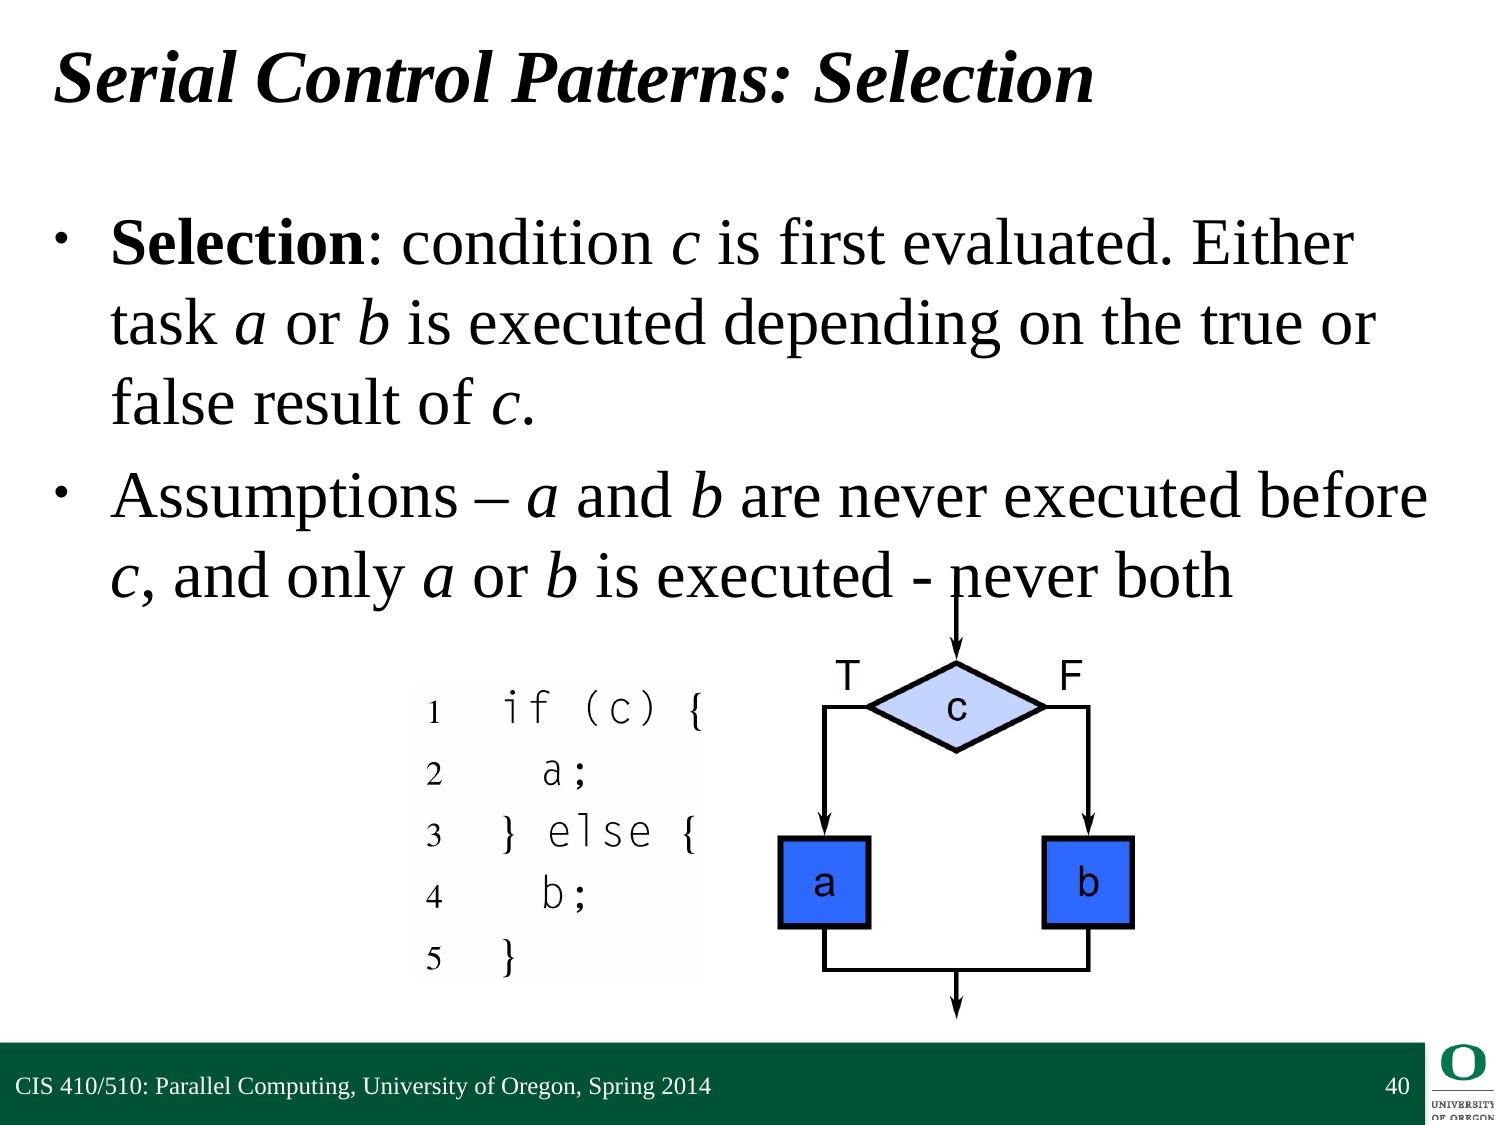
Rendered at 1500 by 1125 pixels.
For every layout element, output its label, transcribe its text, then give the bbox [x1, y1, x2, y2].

picture [774, 562, 1144, 1025]
title Serial Control Patterns: Selection [39, 0, 1500, 145]
picture [412, 685, 703, 980]
footer CIS 410/510: Parallel Computing, University of Oregon, Spring 2014 [0, 1044, 988, 1125]
slide_number 40 [1074, 1044, 1425, 1125]
list Selection: condition c is first evaluated. Either task a or b is executed depending on the true or false result of c. Assumptions – a and b are never executed before c, and only a or b is executed - never both [39, 189, 1459, 1054]
